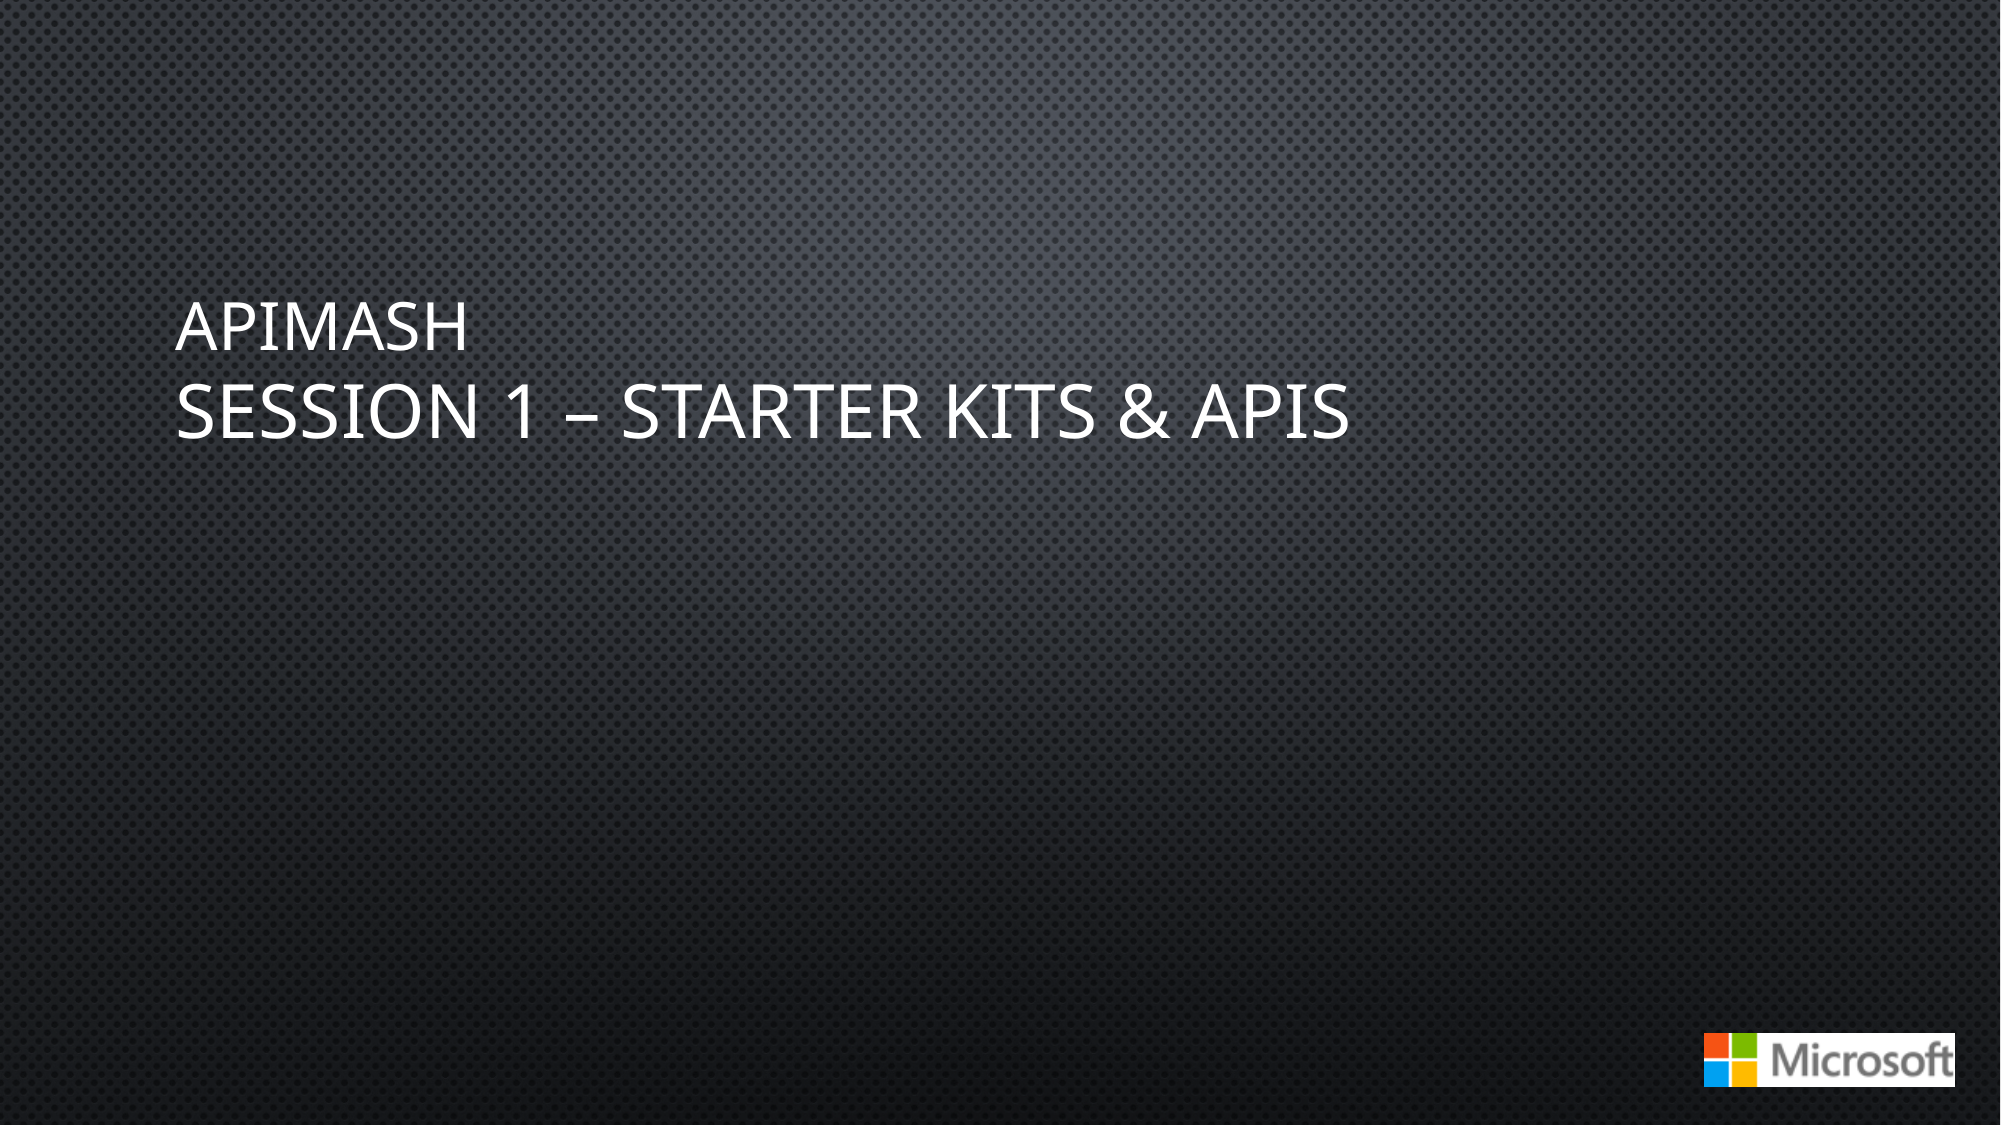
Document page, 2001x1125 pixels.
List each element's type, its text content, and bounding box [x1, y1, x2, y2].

picture [1704, 1032, 1955, 1087]
title APIMASH Session 1 – Starter Kits & APIs [160, 228, 1841, 510]
